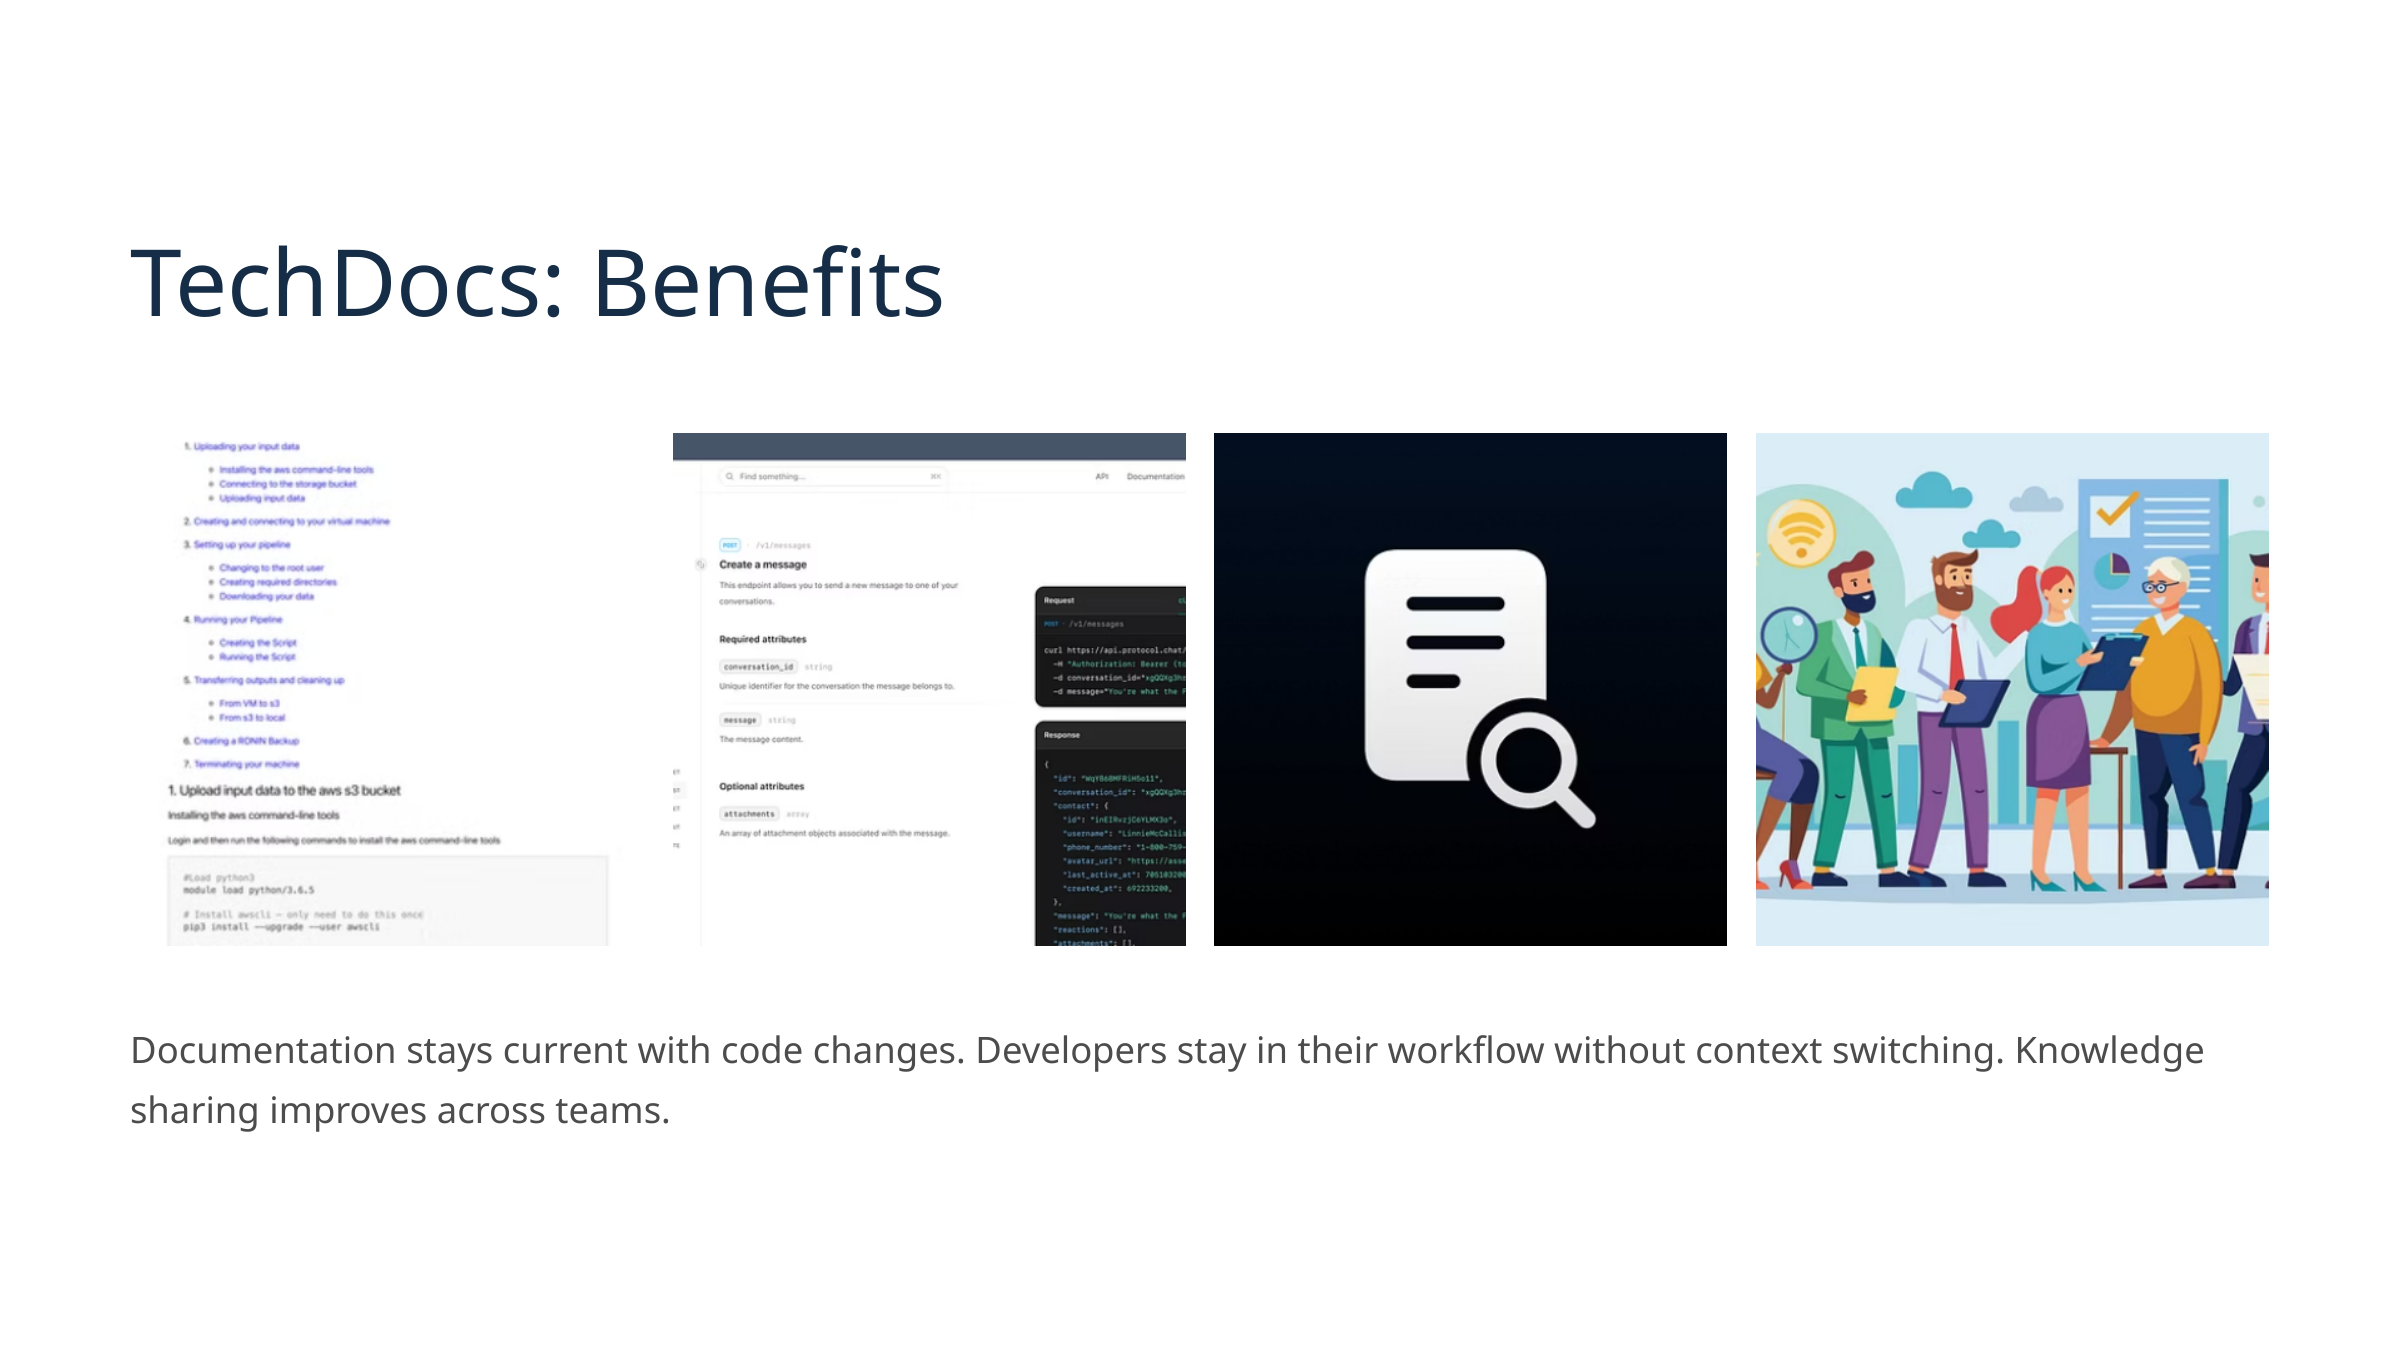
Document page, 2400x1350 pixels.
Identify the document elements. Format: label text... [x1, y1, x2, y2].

picture [673, 433, 1186, 946]
picture [1214, 433, 1727, 946]
picture [131, 433, 644, 946]
text_box TechDocs: Benefits [130, 219, 1061, 336]
text_box Documentation stays current with code changes. Developers stay in their workflow without context switching. Knowledge sharing improves across teams. [130, 1011, 2270, 1131]
picture [1756, 433, 2269, 946]
